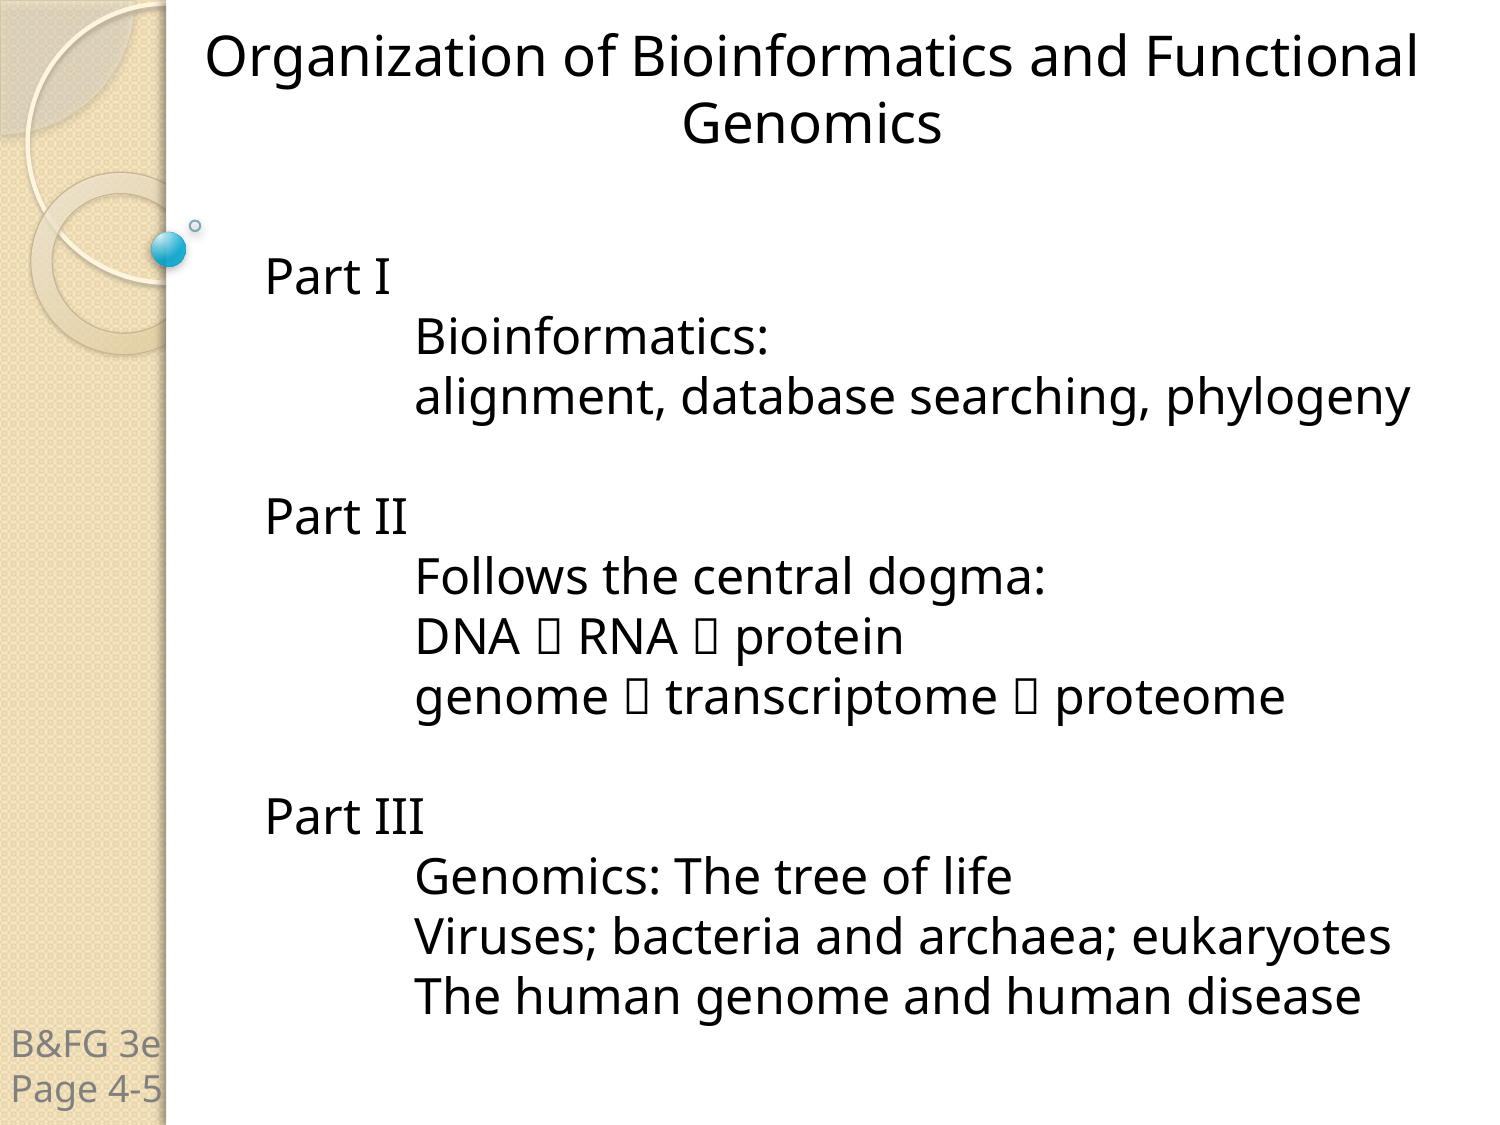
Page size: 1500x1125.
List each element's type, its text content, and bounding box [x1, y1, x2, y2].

text_box Part I Bioinformatics: alignment, database searching, phylogeny Part II Follows the central dogma: DNA  RNA  protein genome  transcriptome  proteome Part III Genomics: The tree of life Viruses; bacteria and archaea; eukaryotes The human genome and human disease [249, 237, 1450, 1033]
text_box Organization of Bioinformatics and Functional Genomics [137, 12, 1488, 163]
text_box B&FG 3e Page 4-5 [0, 1012, 178, 1118]
